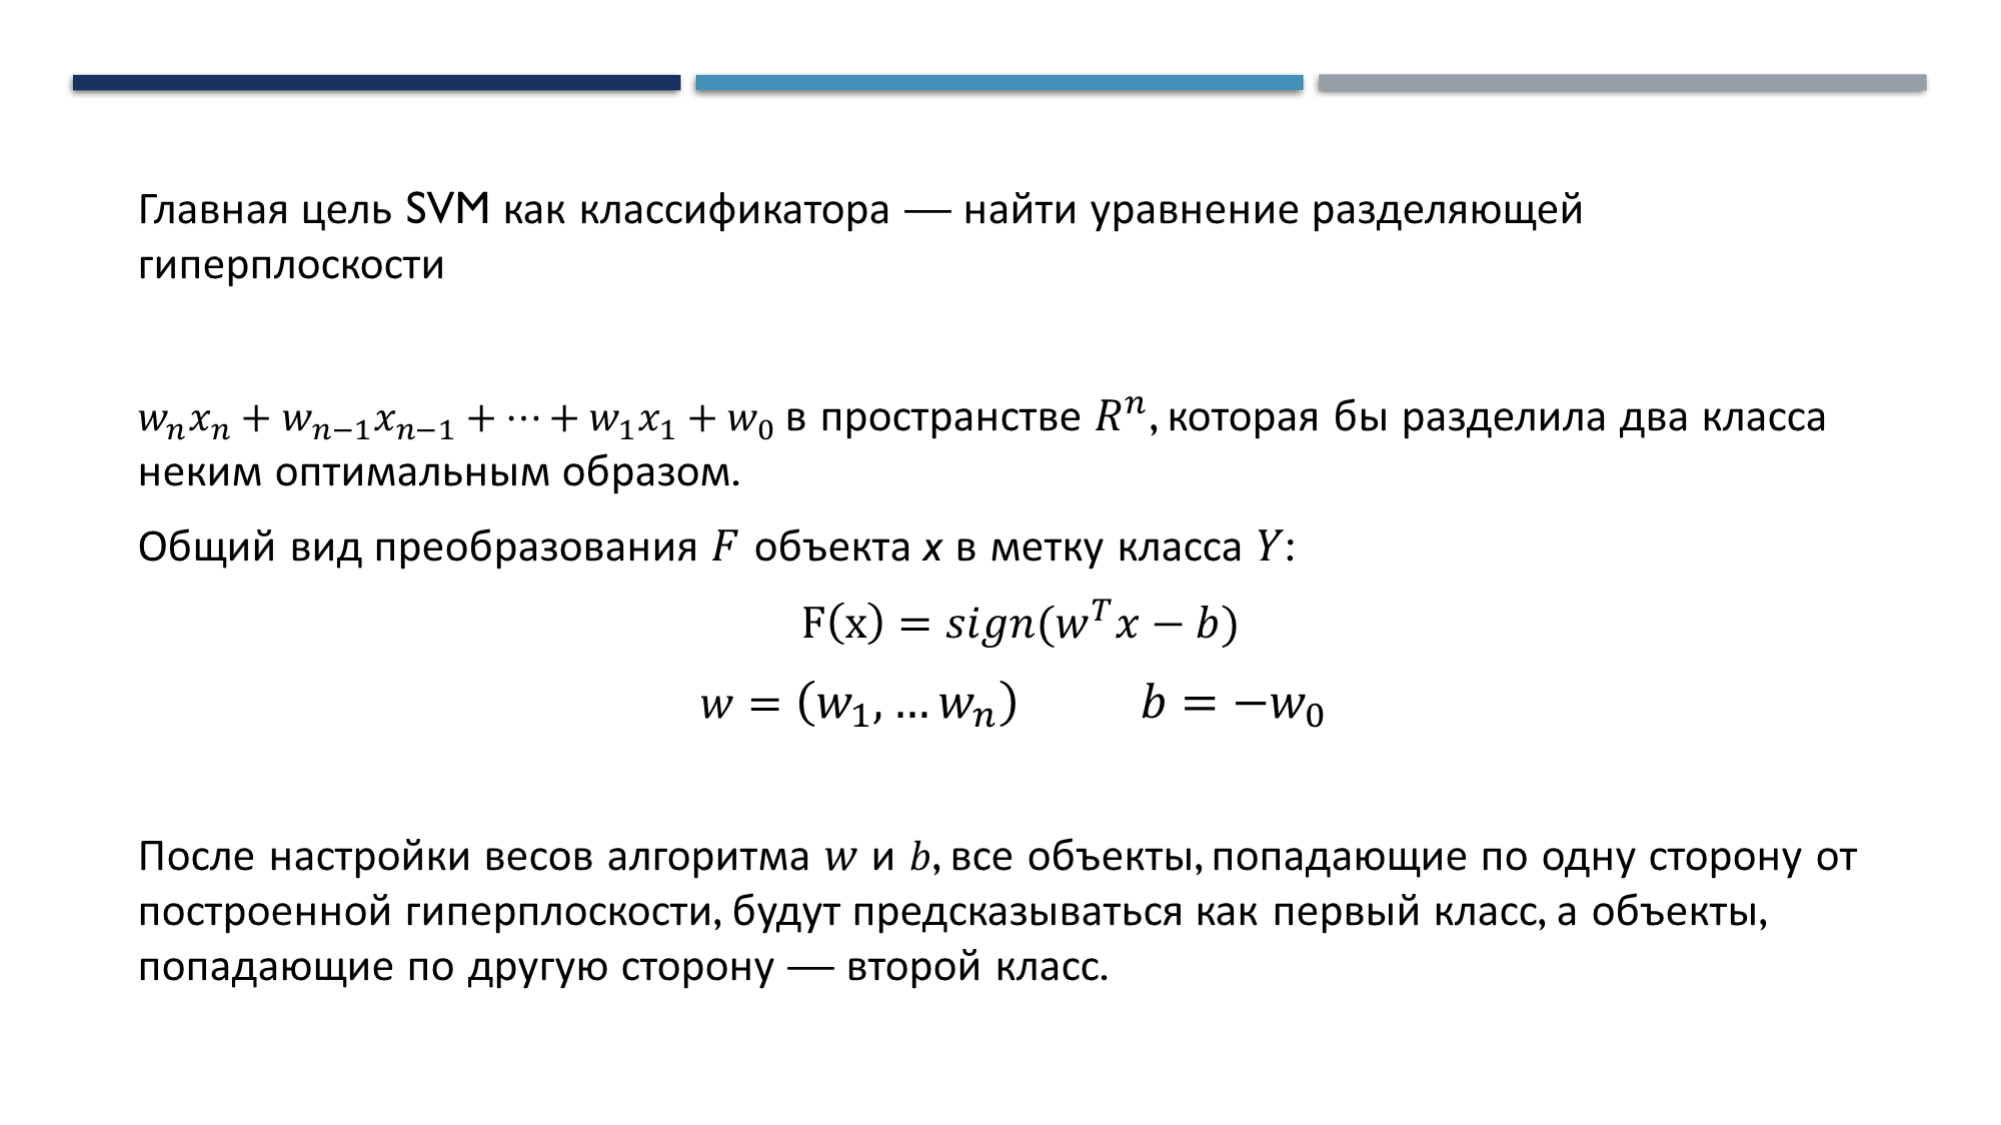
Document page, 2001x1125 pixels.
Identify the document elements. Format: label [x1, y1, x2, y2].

picture [108, 104, 1892, 1021]
